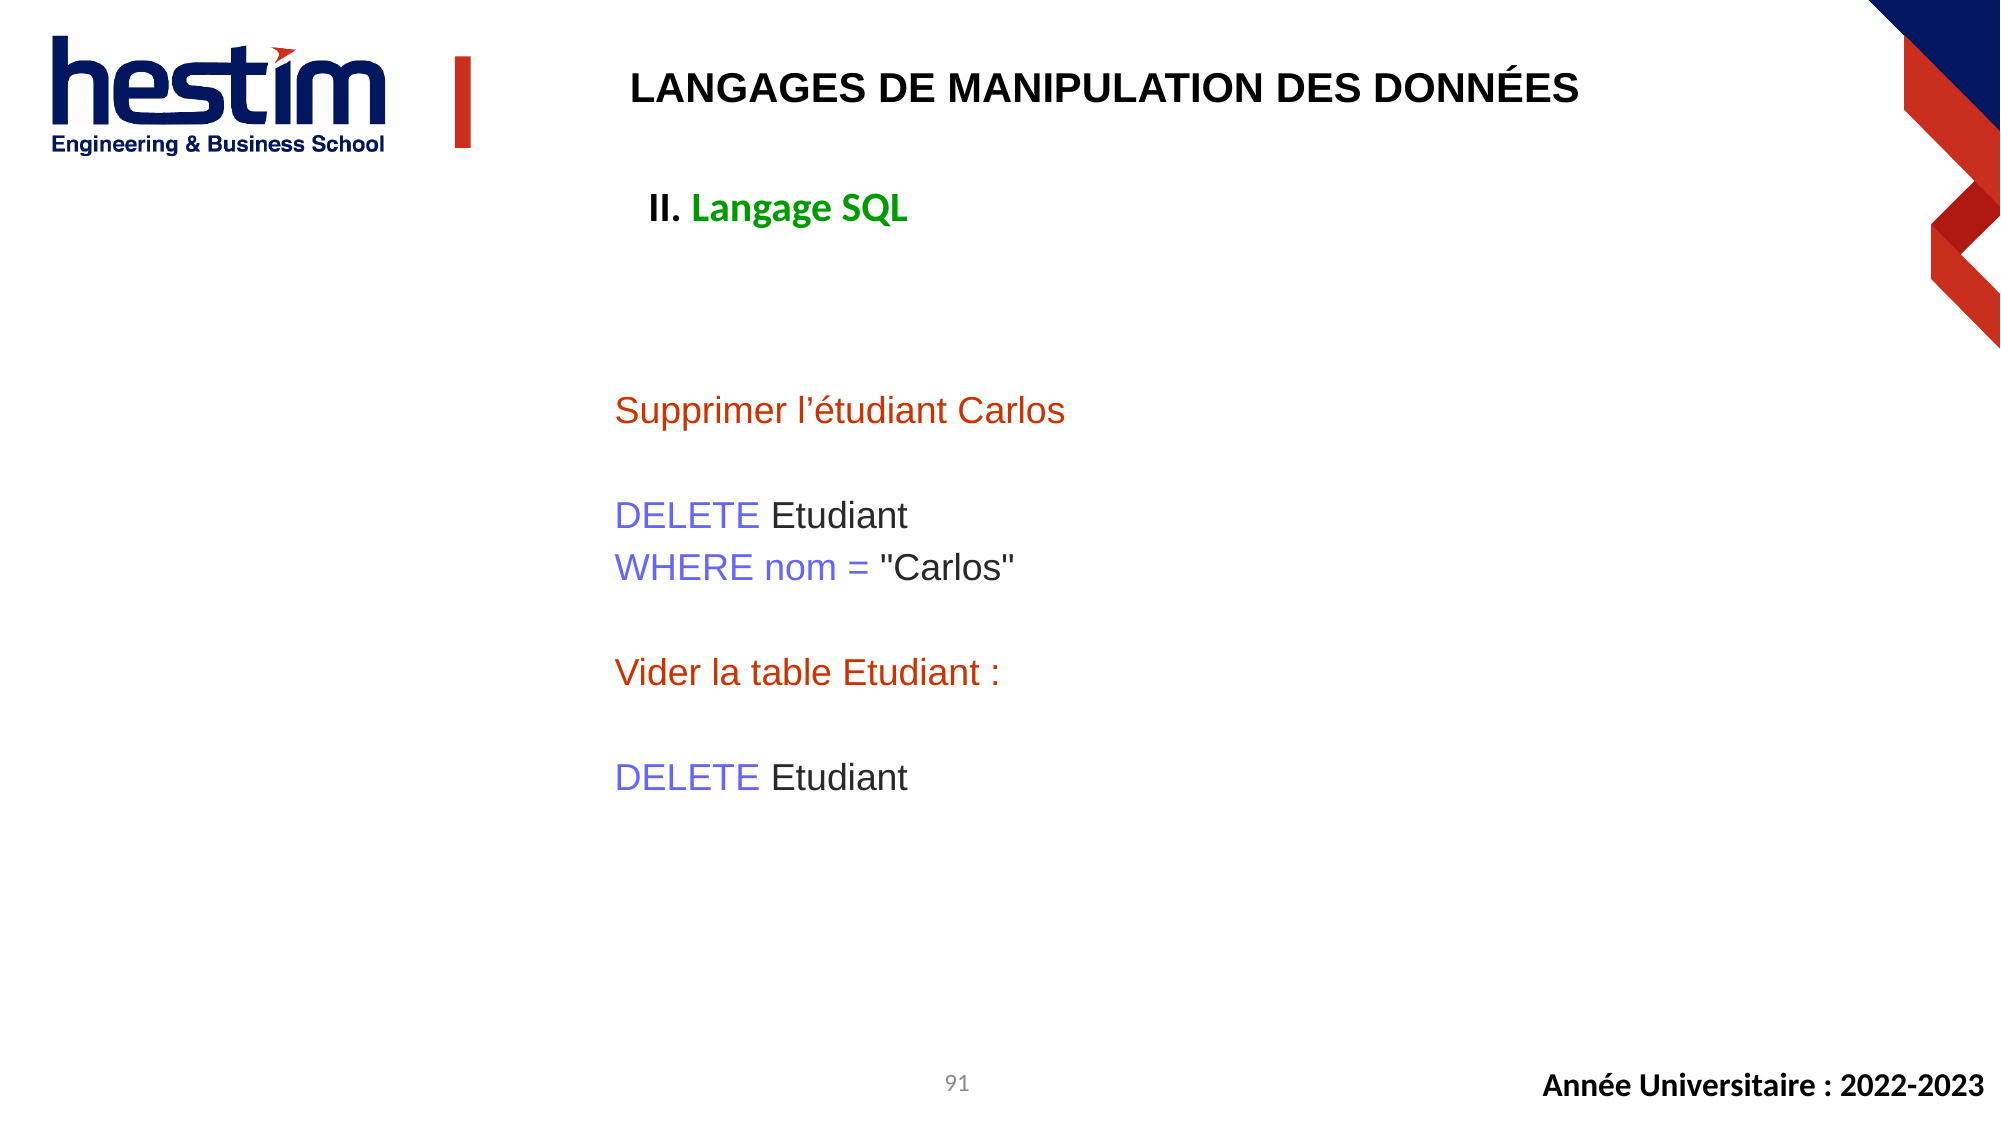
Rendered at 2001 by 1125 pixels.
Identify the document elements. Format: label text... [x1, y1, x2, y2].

text_box Supprimer l’étudiant Carlos DELETE Etudiant WHERE nom = "Carlos" Vider la table Etudiant : DELETE Etudiant [599, 378, 1935, 1052]
picture [33, 28, 403, 162]
text_box [454, 55, 472, 149]
text_box LANGAGES DE MANIPULATION DES DONNÉES [512, 59, 1697, 157]
text_box II. Langage SQL Année Universitaire : 2022-2023 [33, 175, 2000, 1125]
slide_number 91 [732, 1052, 1183, 1112]
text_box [1866, 0, 2000, 350]
